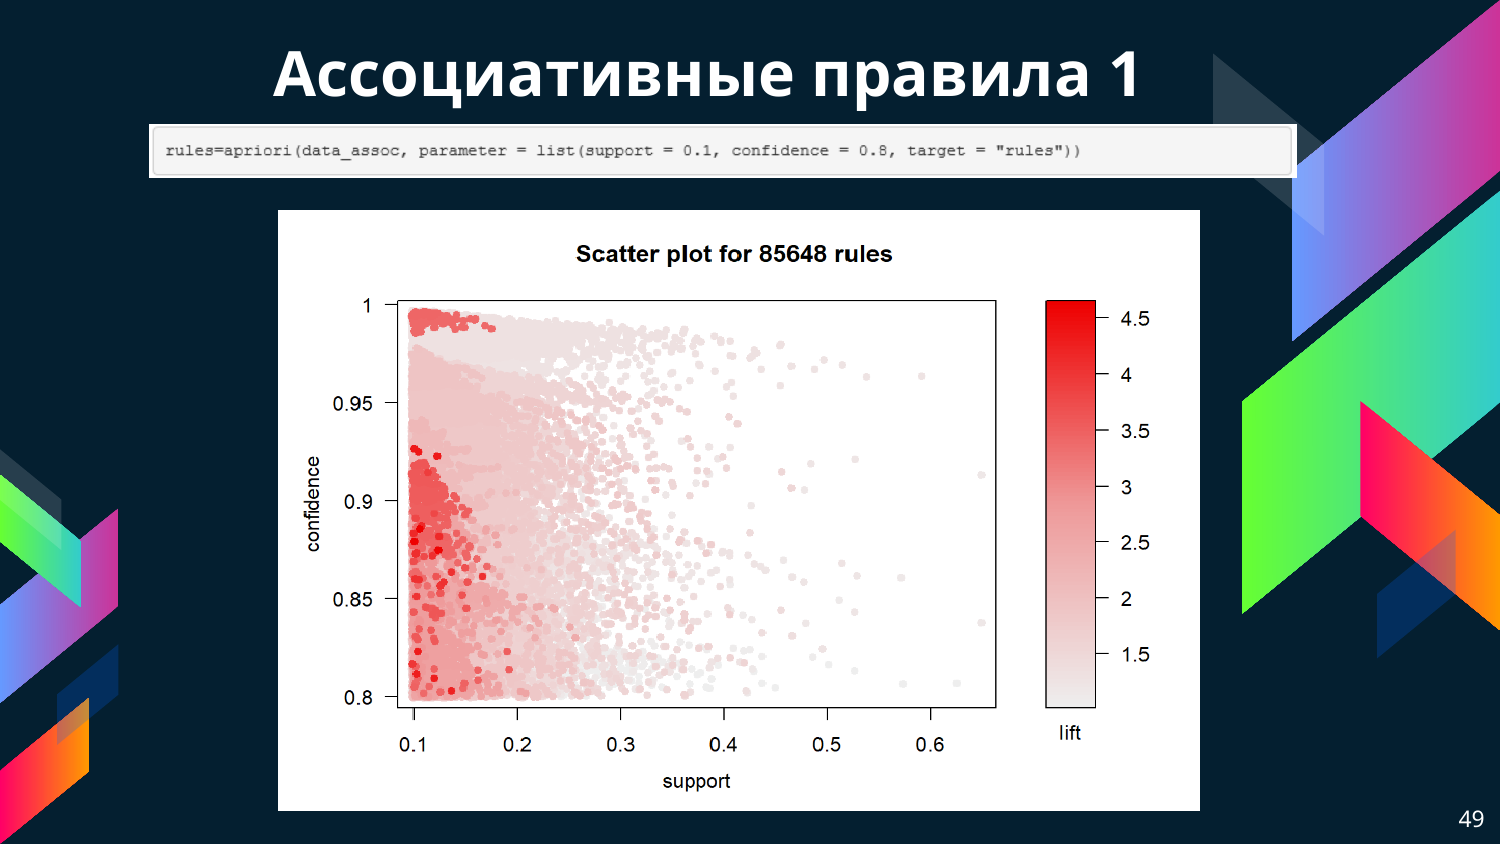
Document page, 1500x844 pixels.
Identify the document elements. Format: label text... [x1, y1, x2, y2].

title Ассоциативные правила 1 [258, 19, 1238, 122]
picture [149, 123, 1297, 178]
picture [277, 210, 1201, 811]
slide_number 49 [1403, 789, 1500, 844]
